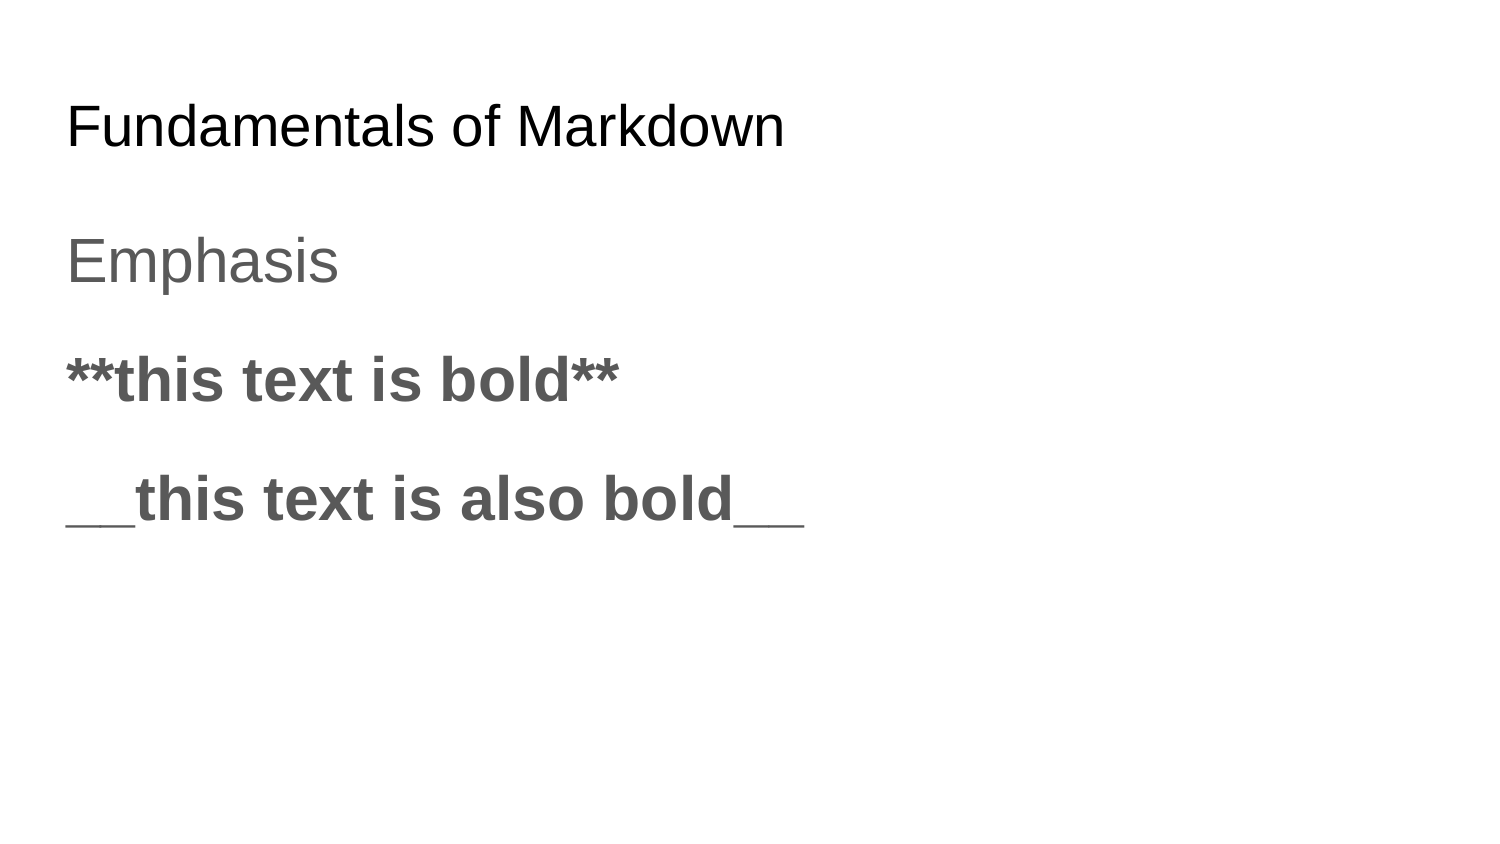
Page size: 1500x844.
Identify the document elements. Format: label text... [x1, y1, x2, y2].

list Emphasis **this text is bold** __this text is also bold__ [51, 193, 1449, 762]
title Fundamentals of Markdown [51, 72, 1449, 167]
